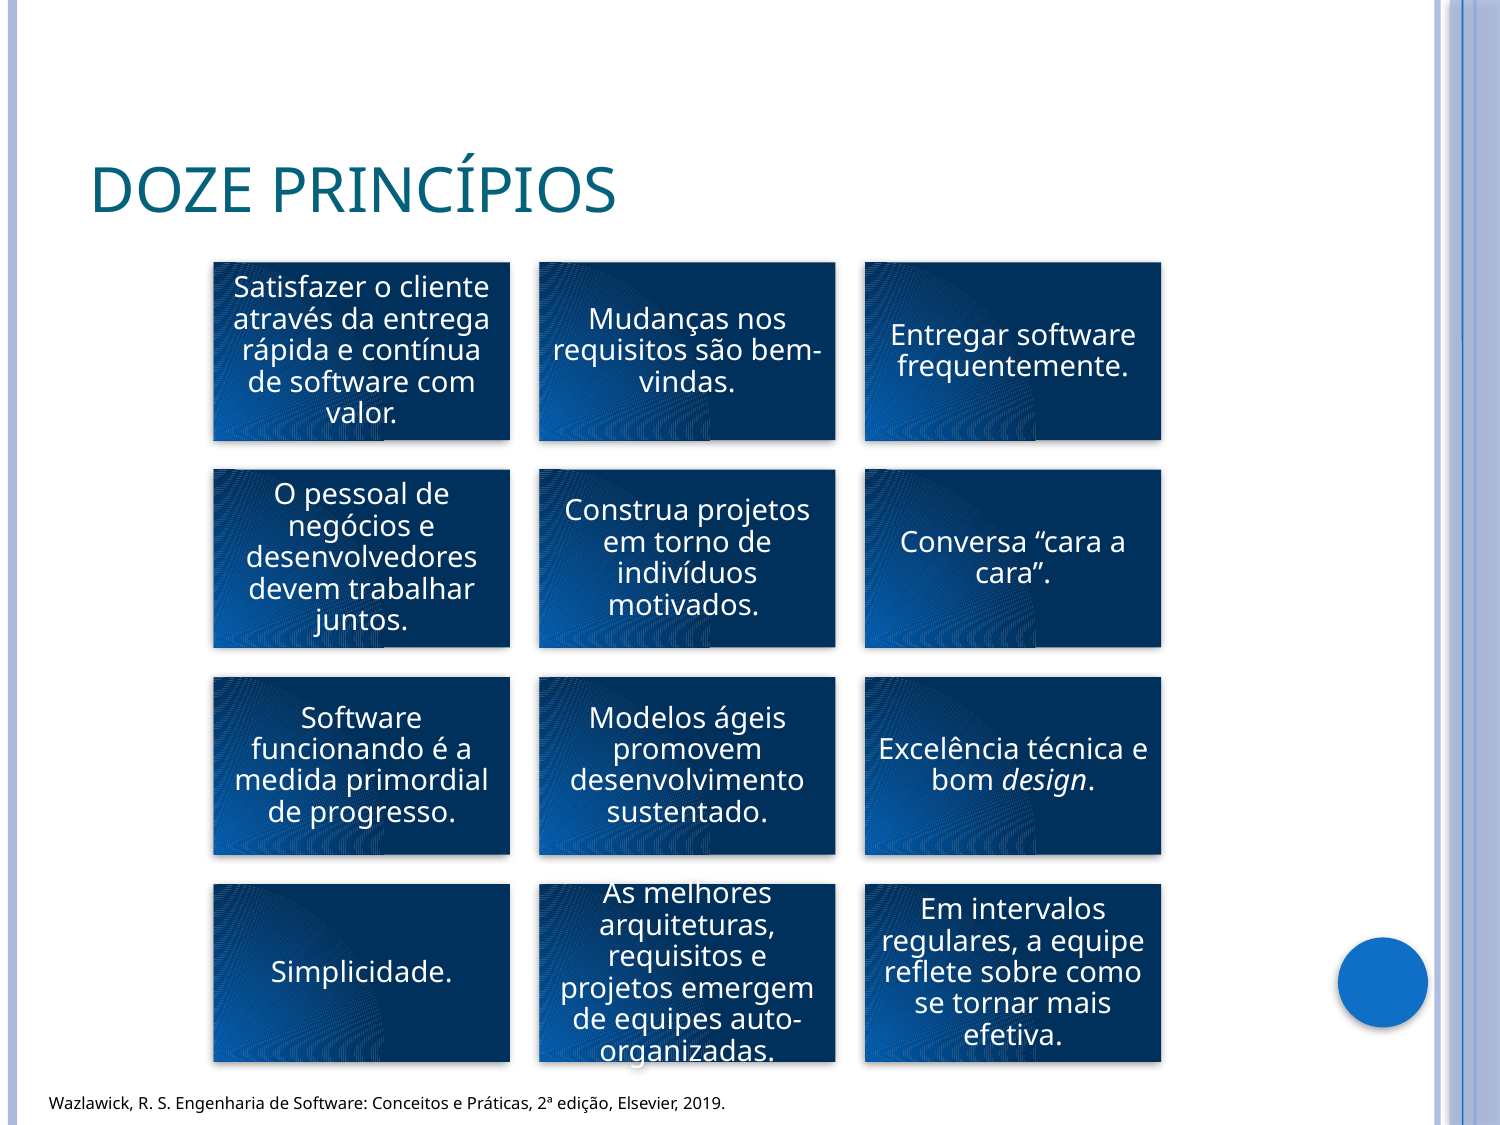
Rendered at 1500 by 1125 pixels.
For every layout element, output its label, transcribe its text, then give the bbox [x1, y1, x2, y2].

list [74, 261, 1301, 1063]
title Doze princípios [75, 45, 1300, 233]
